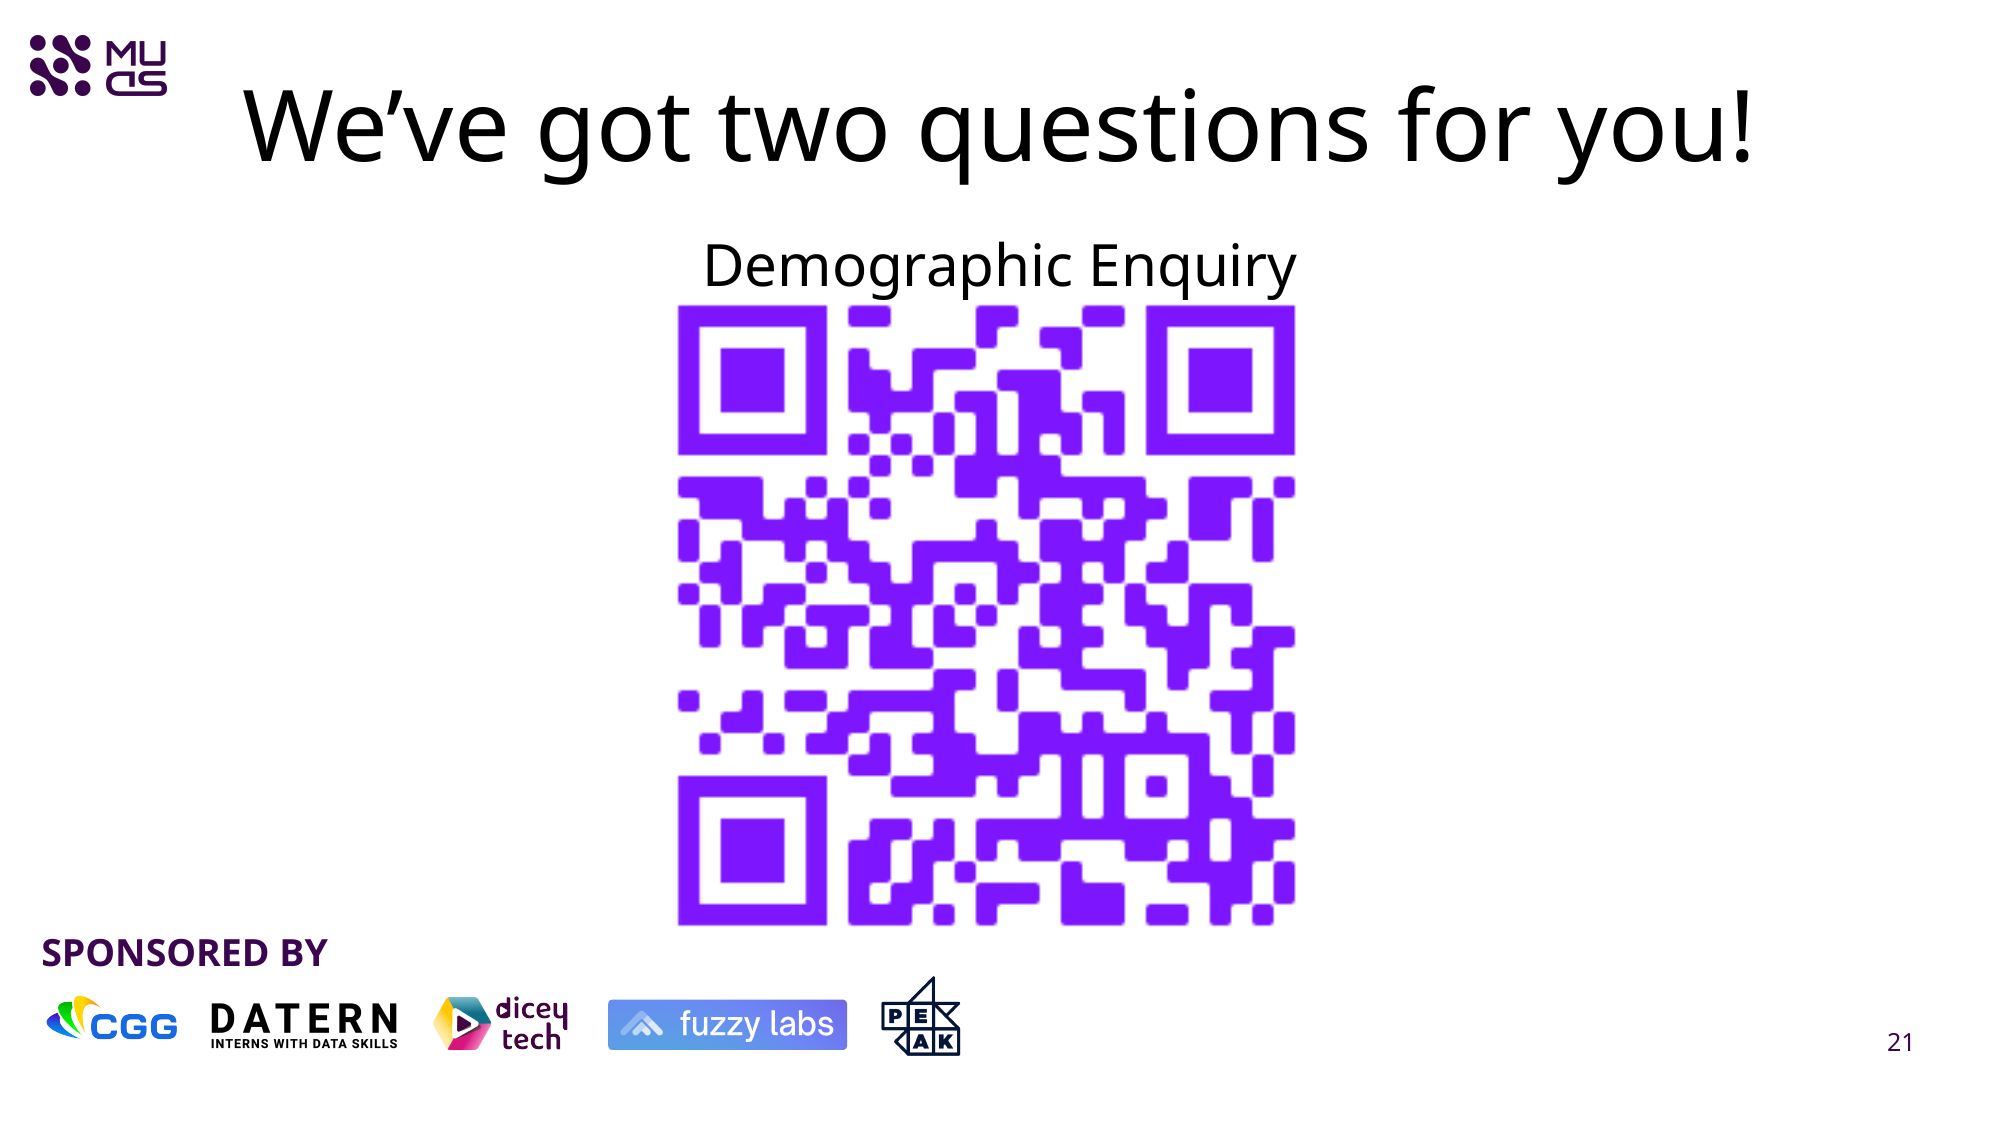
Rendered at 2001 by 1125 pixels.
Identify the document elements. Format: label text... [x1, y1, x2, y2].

picture [851, 973, 987, 1065]
picture [671, 301, 1301, 937]
picture [432, 996, 568, 1051]
picture [30, 35, 167, 96]
picture [20, 970, 406, 1065]
title We’ve got two questions for you! [209, 41, 1791, 189]
picture [608, 999, 848, 1050]
slide_number 21 [1862, 1013, 1931, 1074]
text_box Demographic Enquiry [671, 189, 1329, 347]
